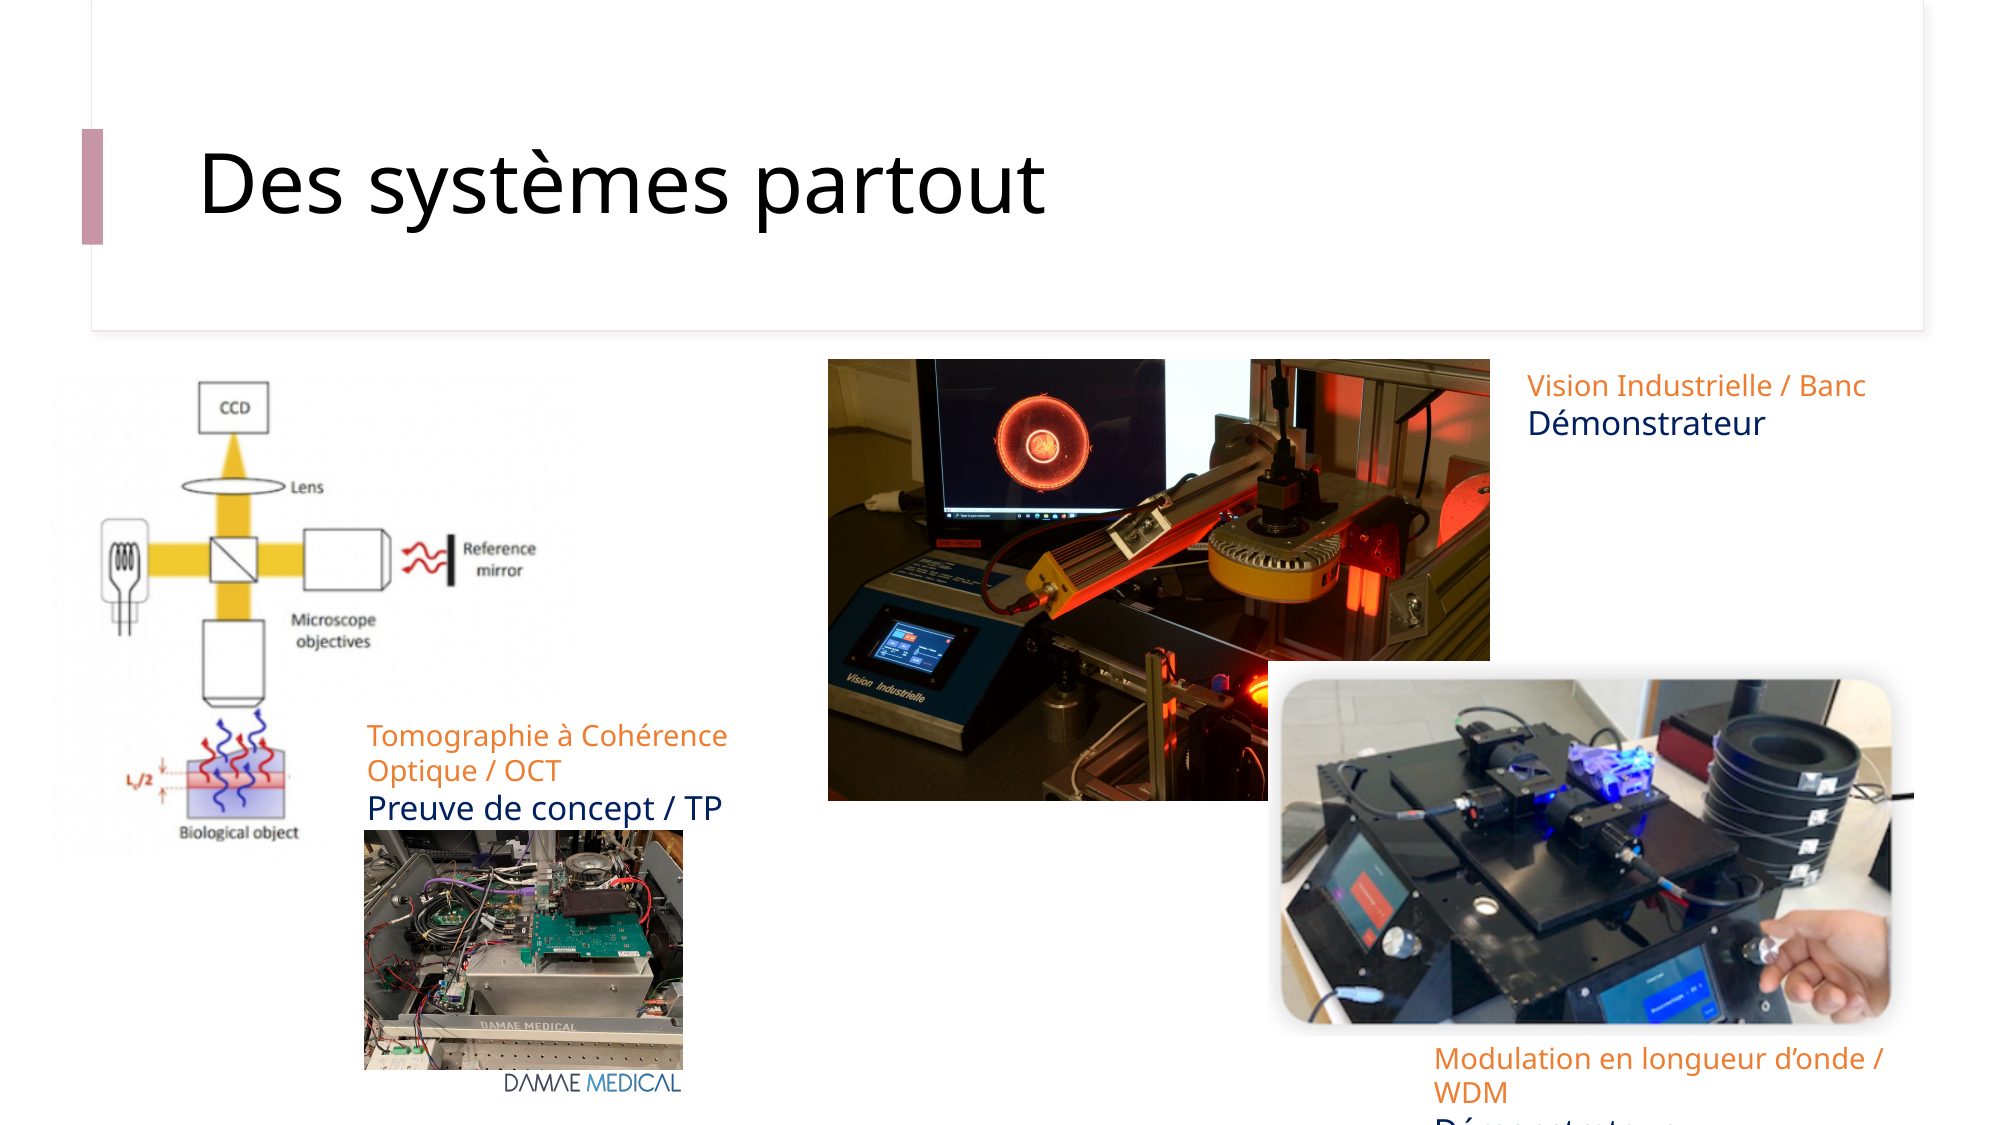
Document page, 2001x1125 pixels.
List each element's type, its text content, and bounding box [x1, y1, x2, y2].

picture [50, 371, 683, 1070]
text_box Modulation en longueur d’onde / WDM Démonstrateur [1419, 1032, 1947, 1125]
picture [828, 359, 1914, 1036]
title Des systèmes partout [183, 90, 1851, 284]
picture [504, 1072, 683, 1095]
text_box Tomographie à Cohérence Optique / OCT Preuve de concept / TP [581, 709, 880, 835]
text_box Vision Industrielle / Banc Démonstrateur [1512, 359, 1914, 450]
